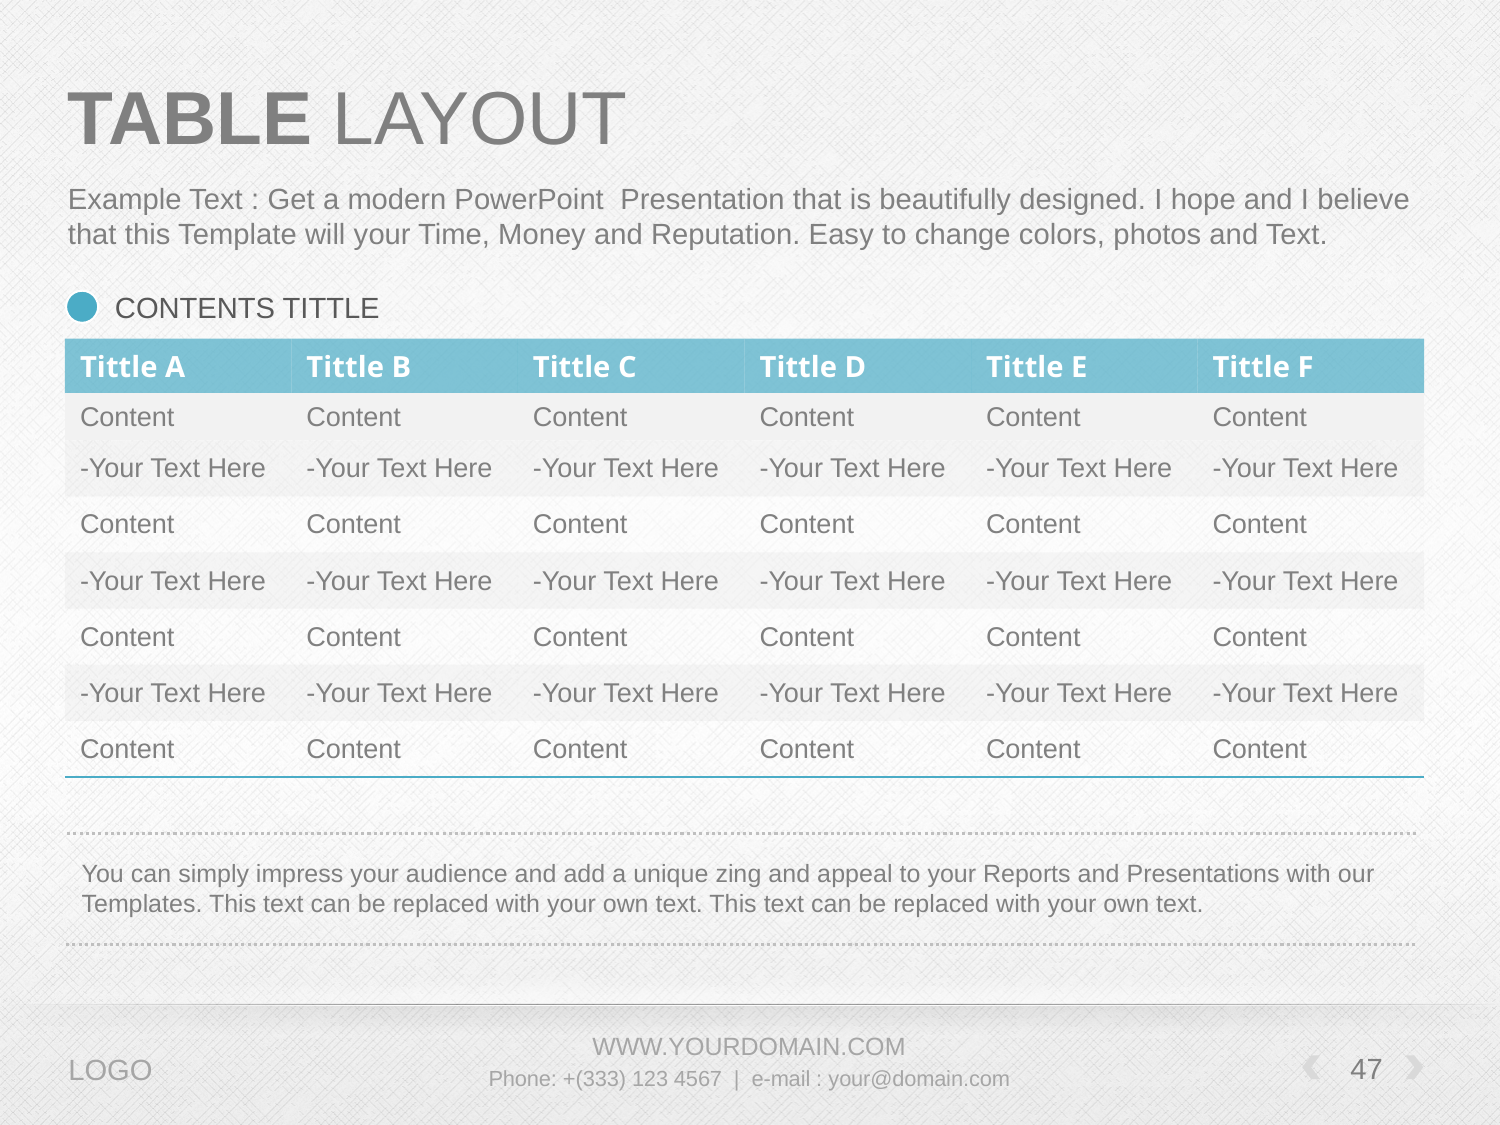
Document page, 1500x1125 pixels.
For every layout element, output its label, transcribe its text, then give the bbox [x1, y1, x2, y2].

table_cell Content [65, 496, 291, 552]
table_cell -Your Text Here [1198, 440, 1424, 496]
table_cell -Your Text Here [745, 440, 971, 496]
table_cell Content [291, 609, 518, 665]
table_cell Content [971, 721, 1198, 776]
text_box You can simply impress your audience and add a unique zing and appeal to your Reports and Presentations with our Templates. This text can be replaced with your own text. This text can be replaced with your own text. [66, 849, 1437, 925]
table_cell -Your Text Here [745, 552, 971, 609]
table_cell Content [745, 609, 971, 665]
table_cell -Your Text Here [65, 552, 291, 609]
table_cell Content [518, 721, 745, 776]
table_cell Content [1198, 721, 1424, 776]
table_header Tittle B [291, 339, 518, 393]
table_cell -Your Text Here [518, 665, 745, 721]
table_cell -Your Text Here [291, 552, 518, 609]
title TABLE LAYOUT [53, 61, 1436, 168]
table_cell Content [291, 393, 518, 440]
table_header Tittle A [65, 339, 291, 393]
table_cell Content [1198, 393, 1424, 440]
table_cell Content [518, 393, 745, 440]
table_cell Content [518, 609, 745, 665]
table_cell Content [971, 496, 1198, 552]
text_box [63, 288, 101, 325]
table_cell Content [745, 721, 971, 776]
table_cell -Your Text Here [291, 665, 518, 721]
table_cell Content [518, 496, 745, 552]
table_cell -Your Text Here [518, 440, 745, 496]
table_cell -Your Text Here [65, 440, 291, 496]
table_cell Content [291, 496, 518, 552]
table_cell -Your Text Here [971, 552, 1198, 609]
table_cell Content [65, 721, 291, 776]
text_box CONTENTS TITTLE [100, 282, 573, 332]
table_header Tittle D [745, 339, 971, 393]
table_cell Content [745, 496, 971, 552]
table_header Tittle C [518, 339, 745, 393]
table_header Tittle E [971, 339, 1198, 393]
table_cell -Your Text Here [291, 440, 518, 496]
table_cell -Your Text Here [1198, 665, 1424, 721]
table_cell -Your Text Here [65, 665, 291, 721]
table_cell -Your Text Here [971, 665, 1198, 721]
table_cell Content [65, 393, 291, 440]
table_cell Content [971, 609, 1198, 665]
table_cell Content [971, 393, 1198, 440]
table_cell Content [291, 721, 518, 776]
table_cell -Your Text Here [518, 552, 745, 609]
picture [0, 0, 1500, 1125]
table_cell -Your Text Here [971, 440, 1198, 496]
table_cell Content [1198, 496, 1424, 552]
list Example Text : Get a modern PowerPoint Presentation that is beautifully designed. I hope and I believe that this Template will your Time, Money and Reputation. Easy to change colors, photos and Text. [53, 172, 1436, 279]
table_cell -Your Text Here [745, 665, 971, 721]
table_cell Content [745, 393, 971, 440]
table_header Tittle F [1198, 339, 1424, 393]
table_cell -Your Text Here [1198, 552, 1424, 609]
table_cell Content [65, 609, 291, 665]
table_cell Content [1198, 609, 1424, 665]
